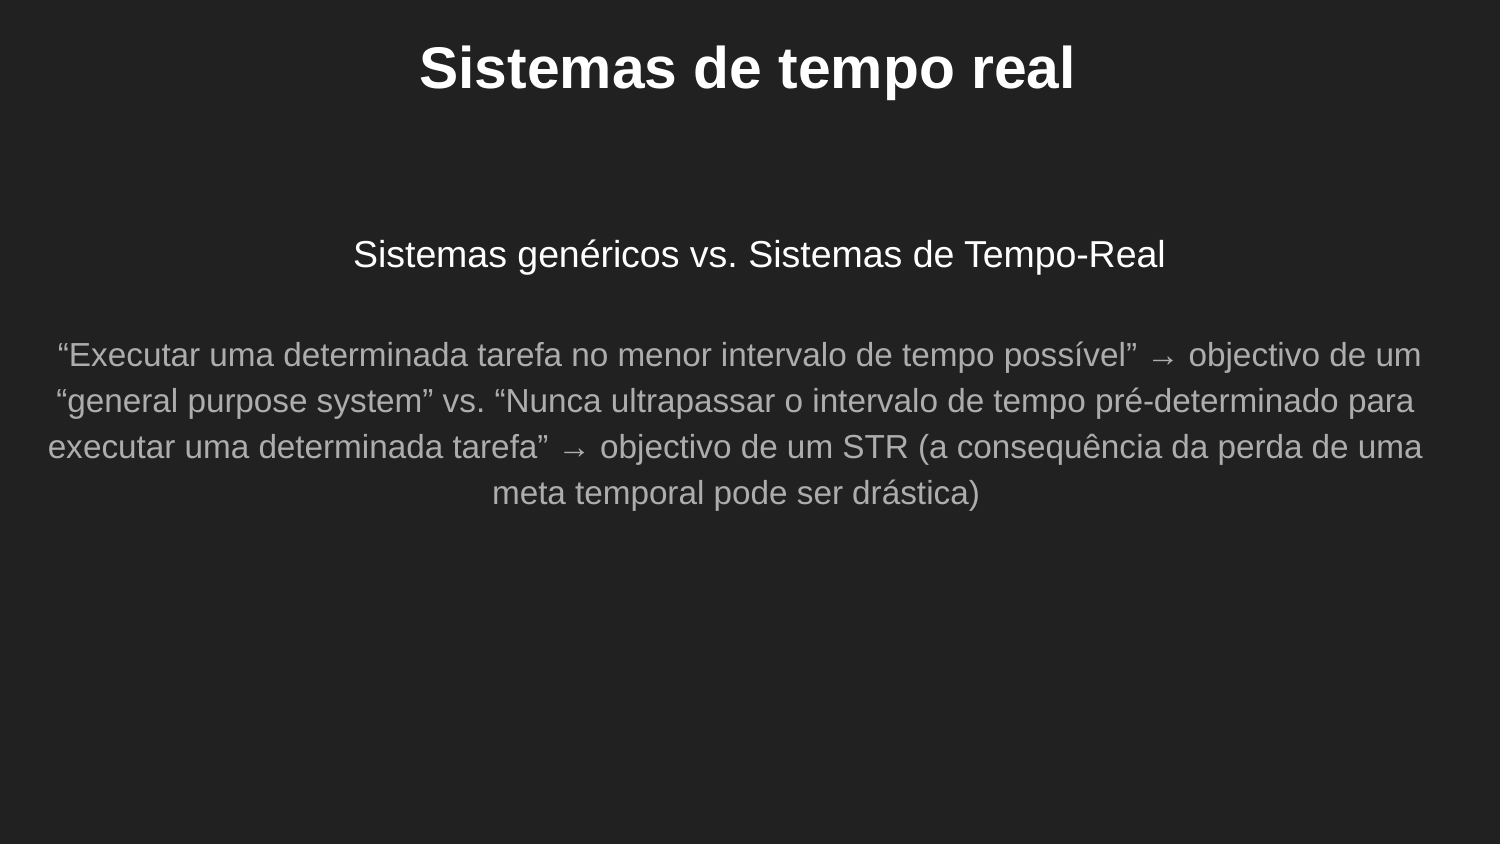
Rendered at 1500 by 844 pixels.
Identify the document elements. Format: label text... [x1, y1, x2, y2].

text_box Sistemas genéricos vs. Sistemas de Tempo-Real [328, 207, 1192, 268]
list “Executar uma determinada tarefa no menor intervalo de tempo possível” → objectivo de um “general purpose system” vs. “Nunca ultrapassar o intervalo de tempo pré-determinado para executar uma determinada tarefa” → objectivo de um STR (a consequência da perda de uma meta temporal pode ser drástica) [6, 247, 1467, 809]
title Sistemas de tempo real [404, 14, 1500, 109]
